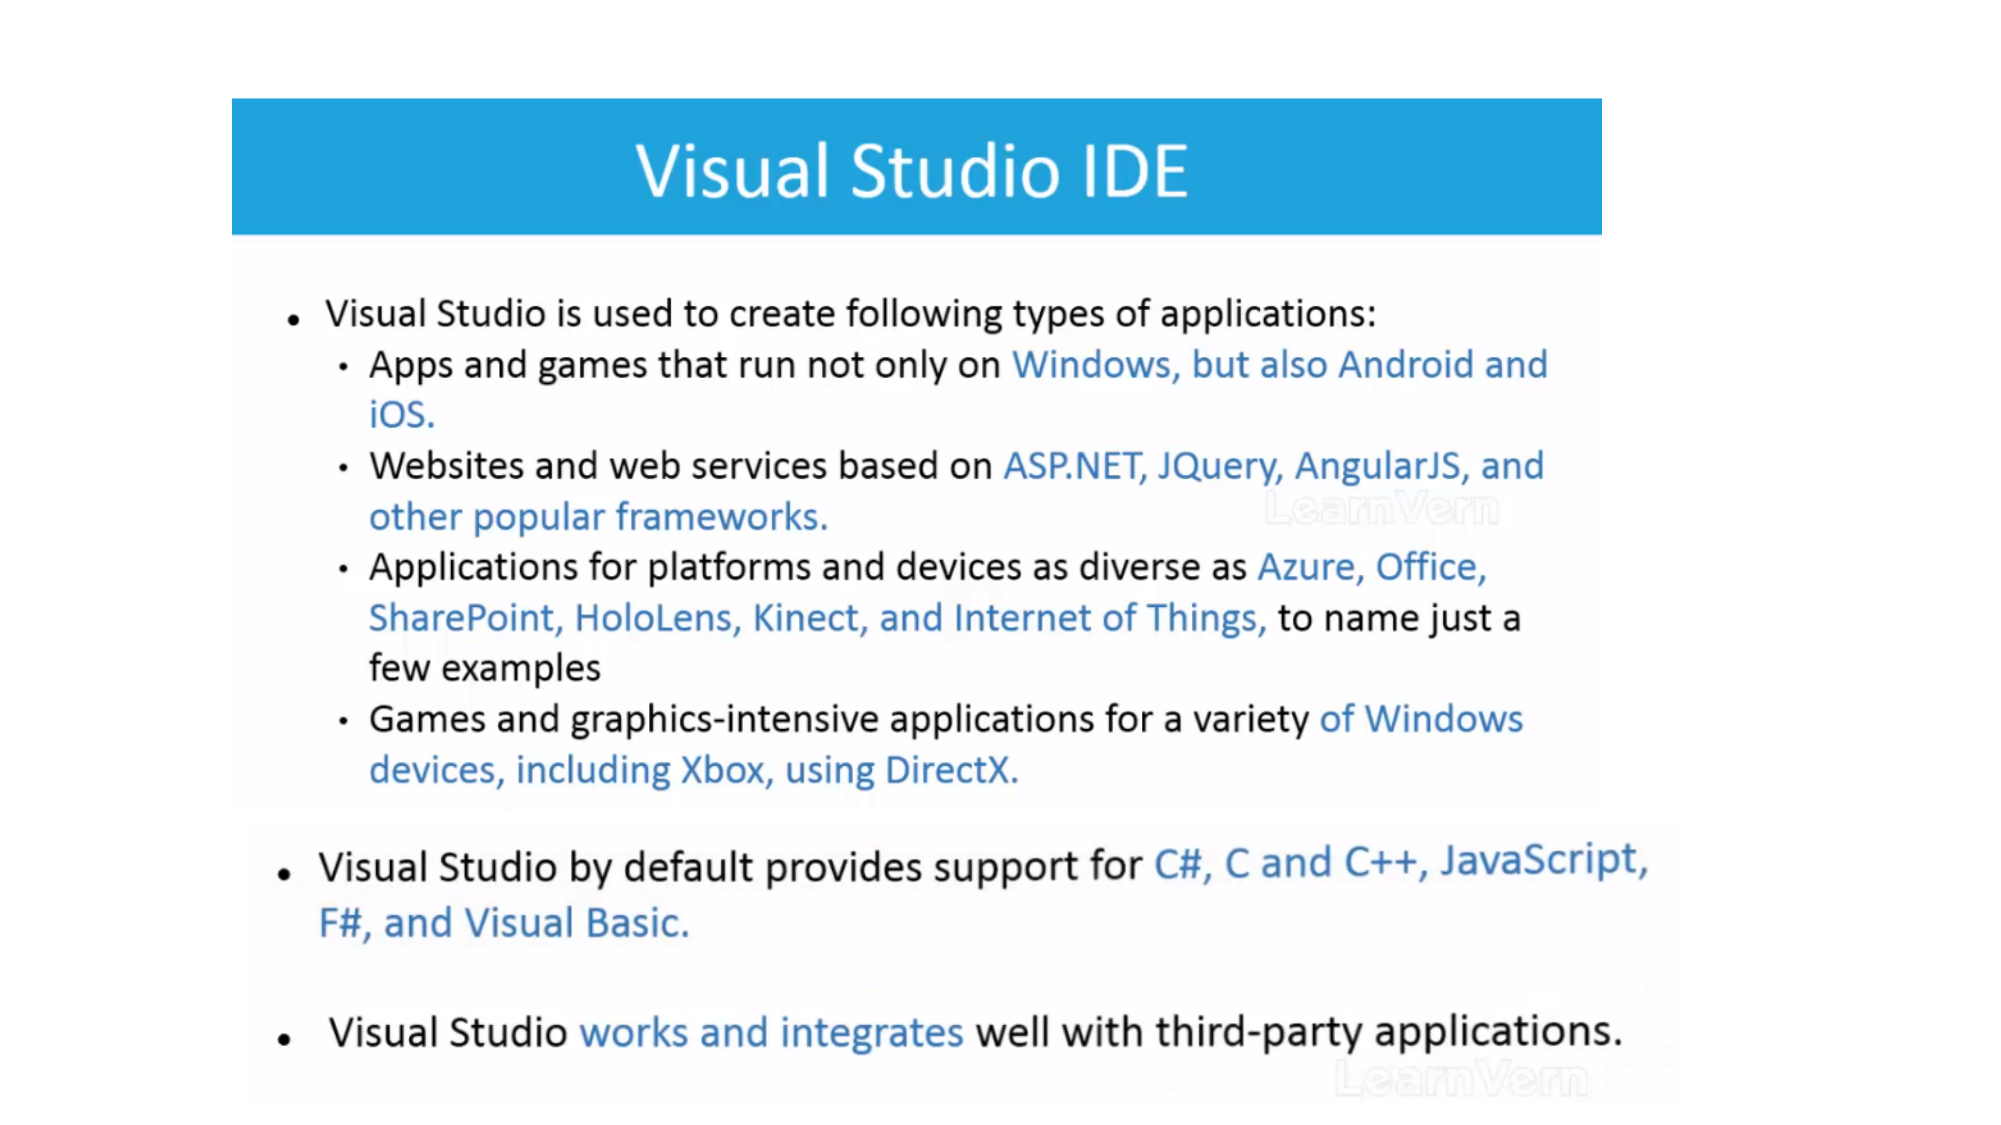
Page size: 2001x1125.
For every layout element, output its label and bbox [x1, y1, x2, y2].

list [232, 96, 1602, 811]
picture [250, 822, 1683, 1103]
